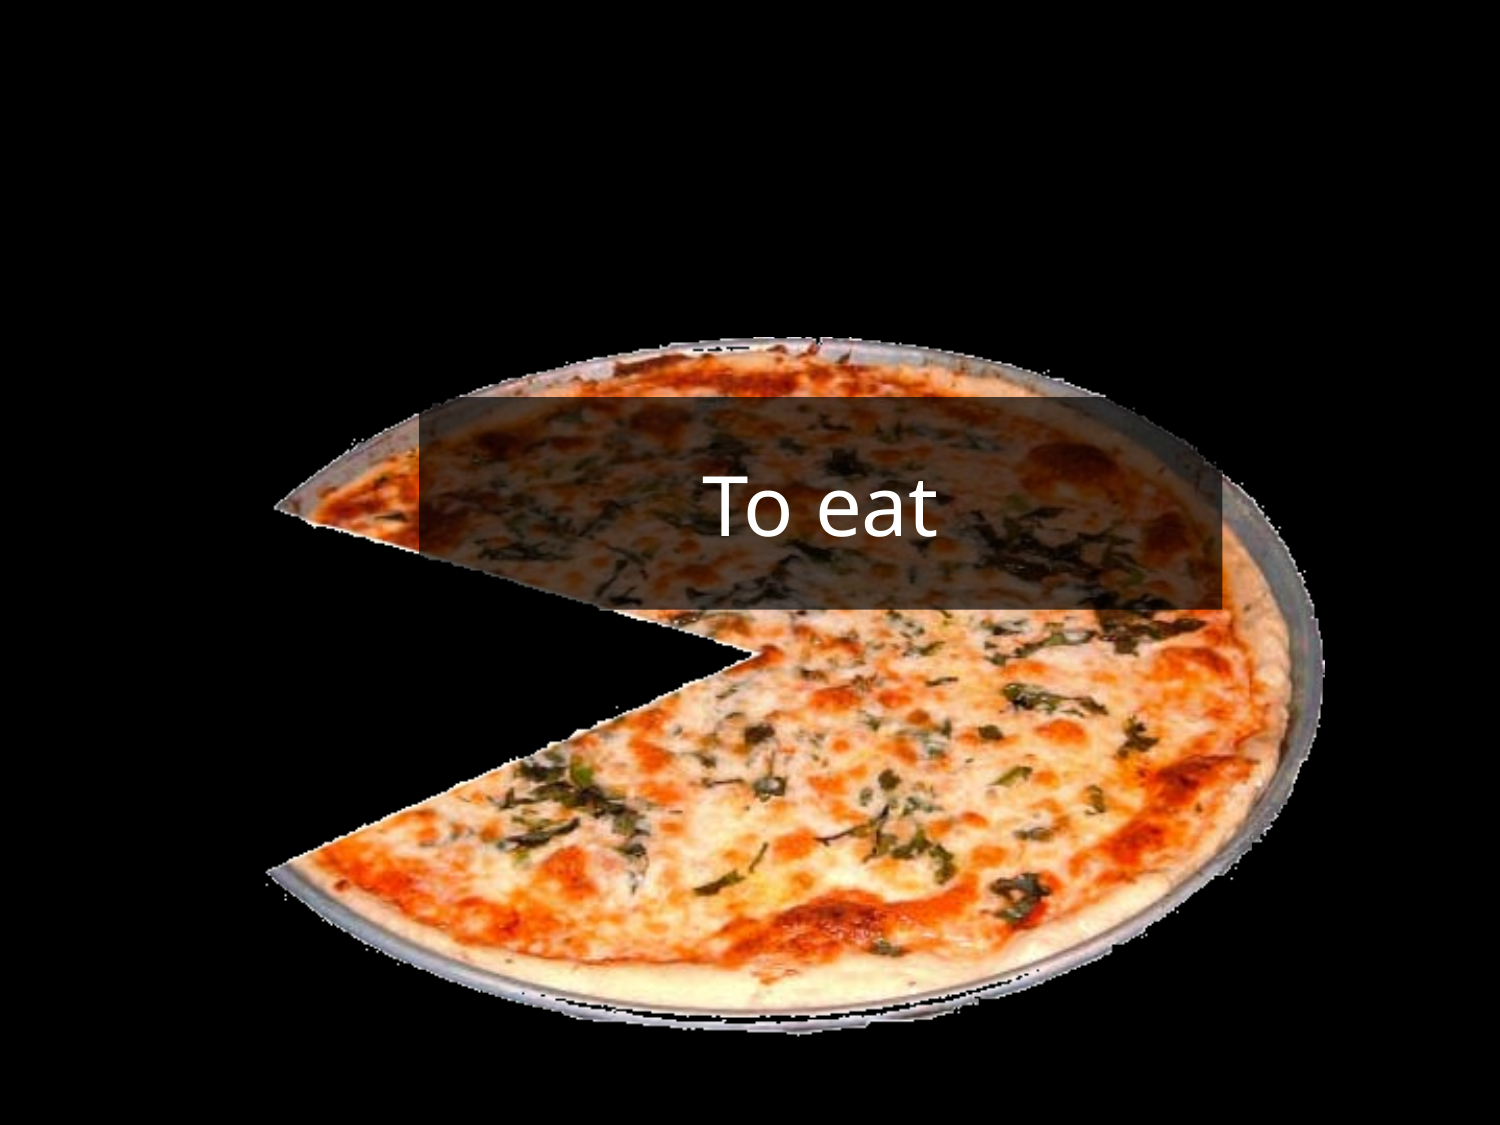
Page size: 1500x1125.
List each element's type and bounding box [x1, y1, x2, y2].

picture [182, 337, 1325, 1041]
